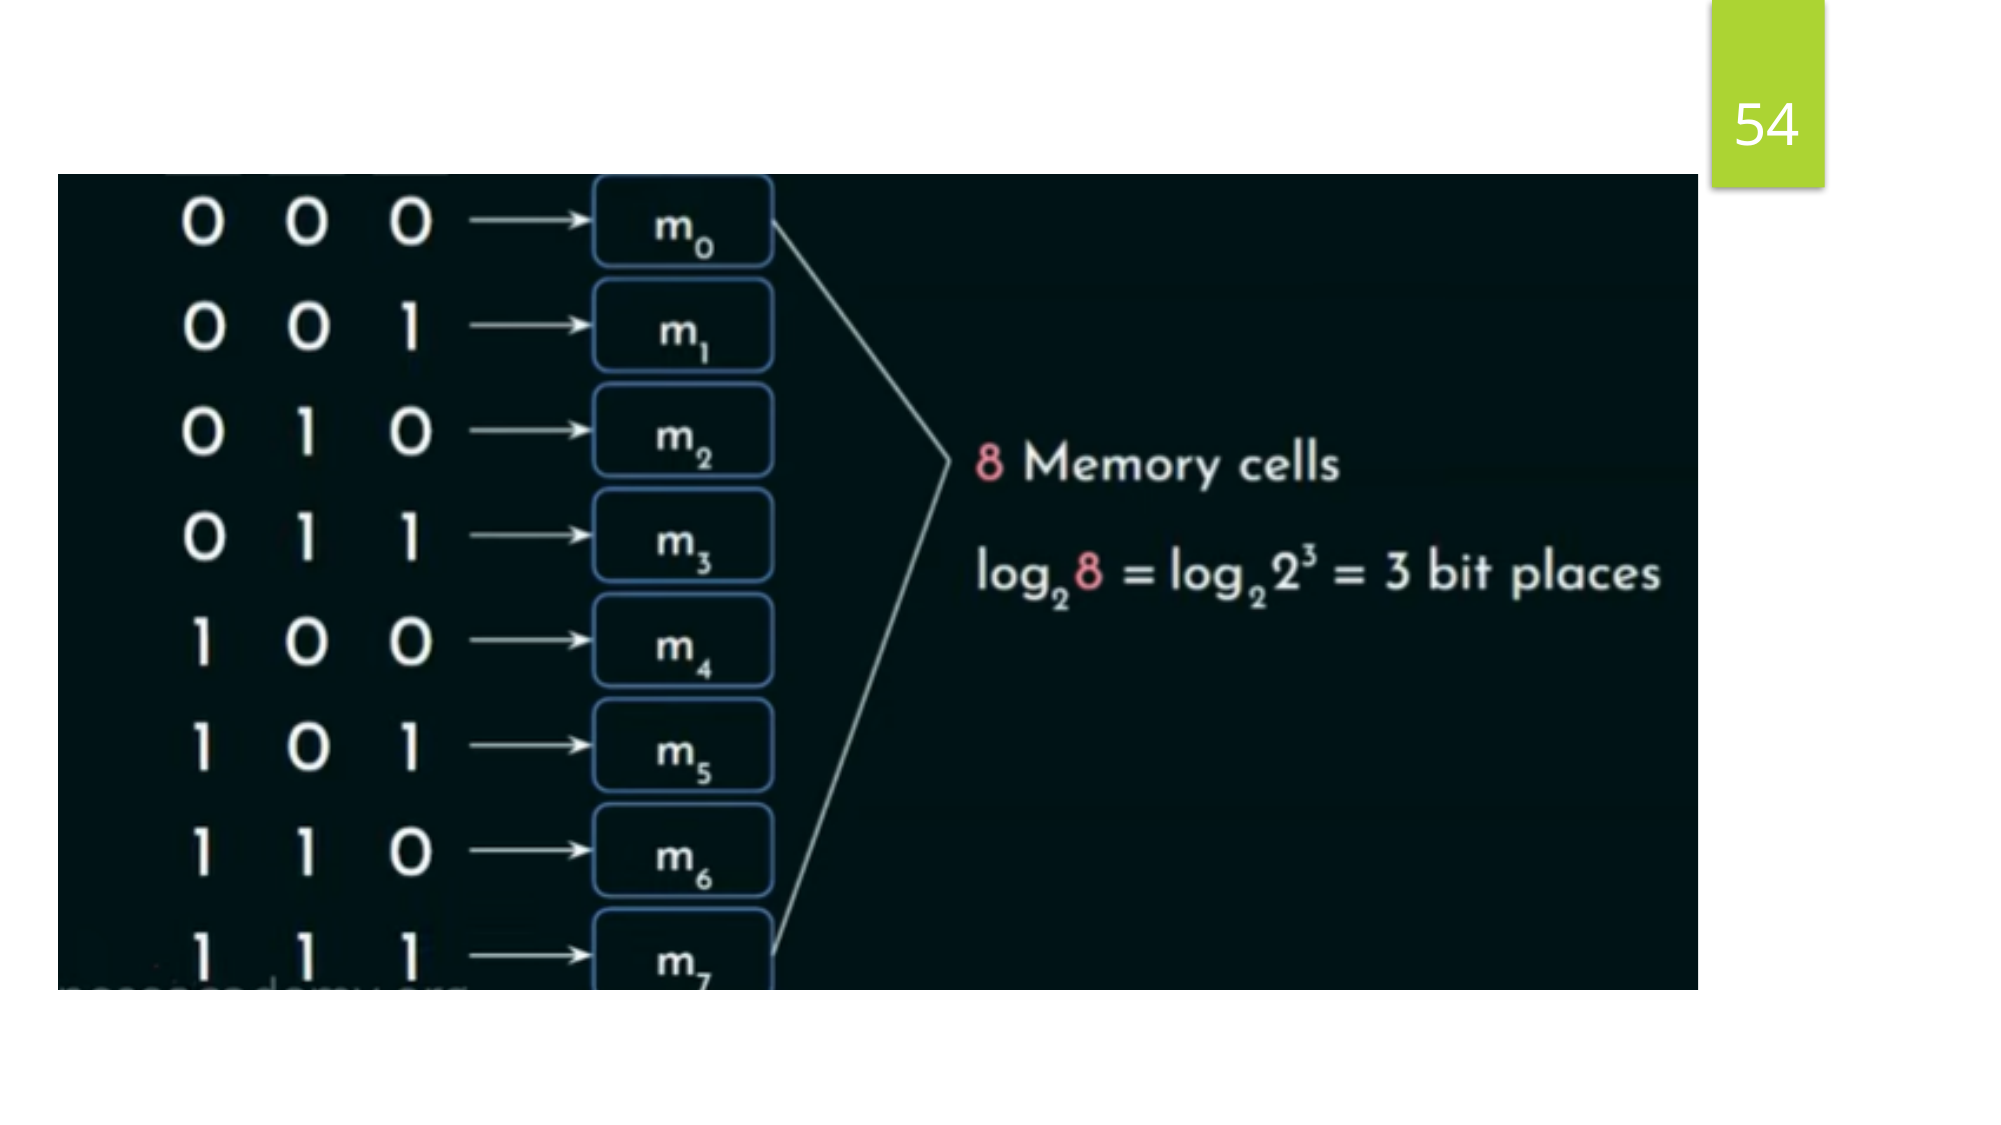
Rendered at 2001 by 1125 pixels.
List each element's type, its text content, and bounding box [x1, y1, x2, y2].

slide_number 54 [1698, 48, 1836, 175]
picture [57, 174, 1699, 990]
